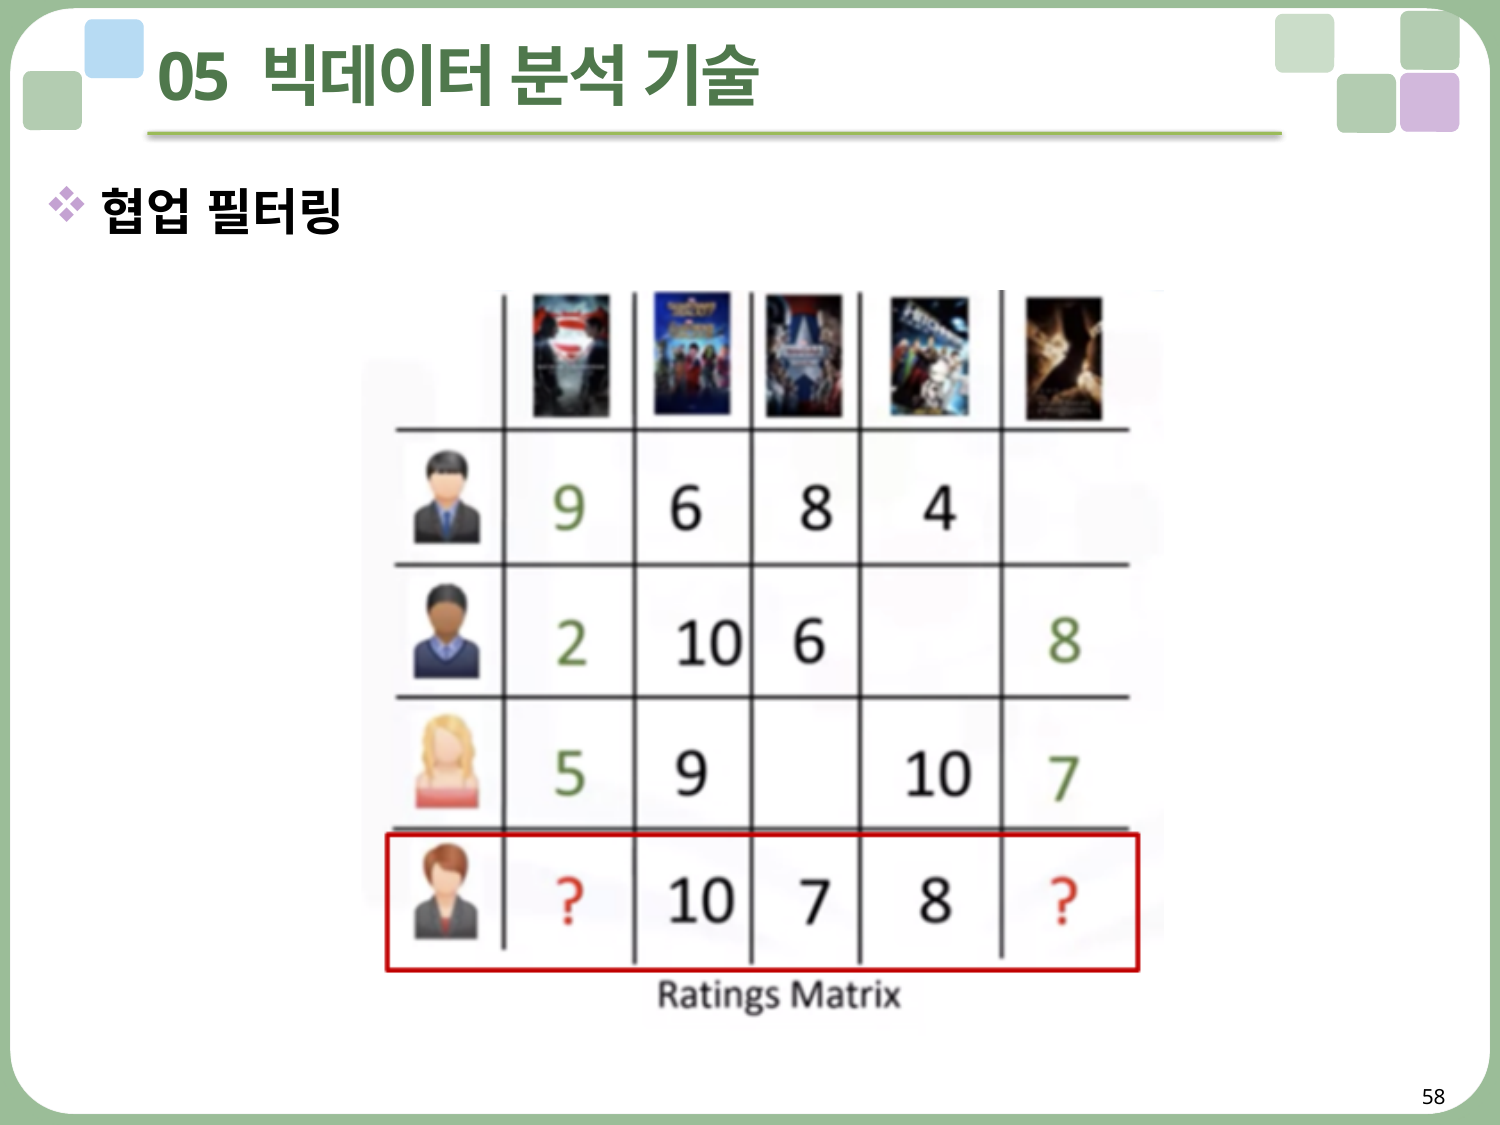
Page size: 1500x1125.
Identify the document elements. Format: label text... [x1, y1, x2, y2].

title 05 빅데이터 분석 기술 [142, 25, 1459, 123]
picture [0, 0, 1500, 1125]
list 협업 필터링 [29, 172, 1459, 1083]
